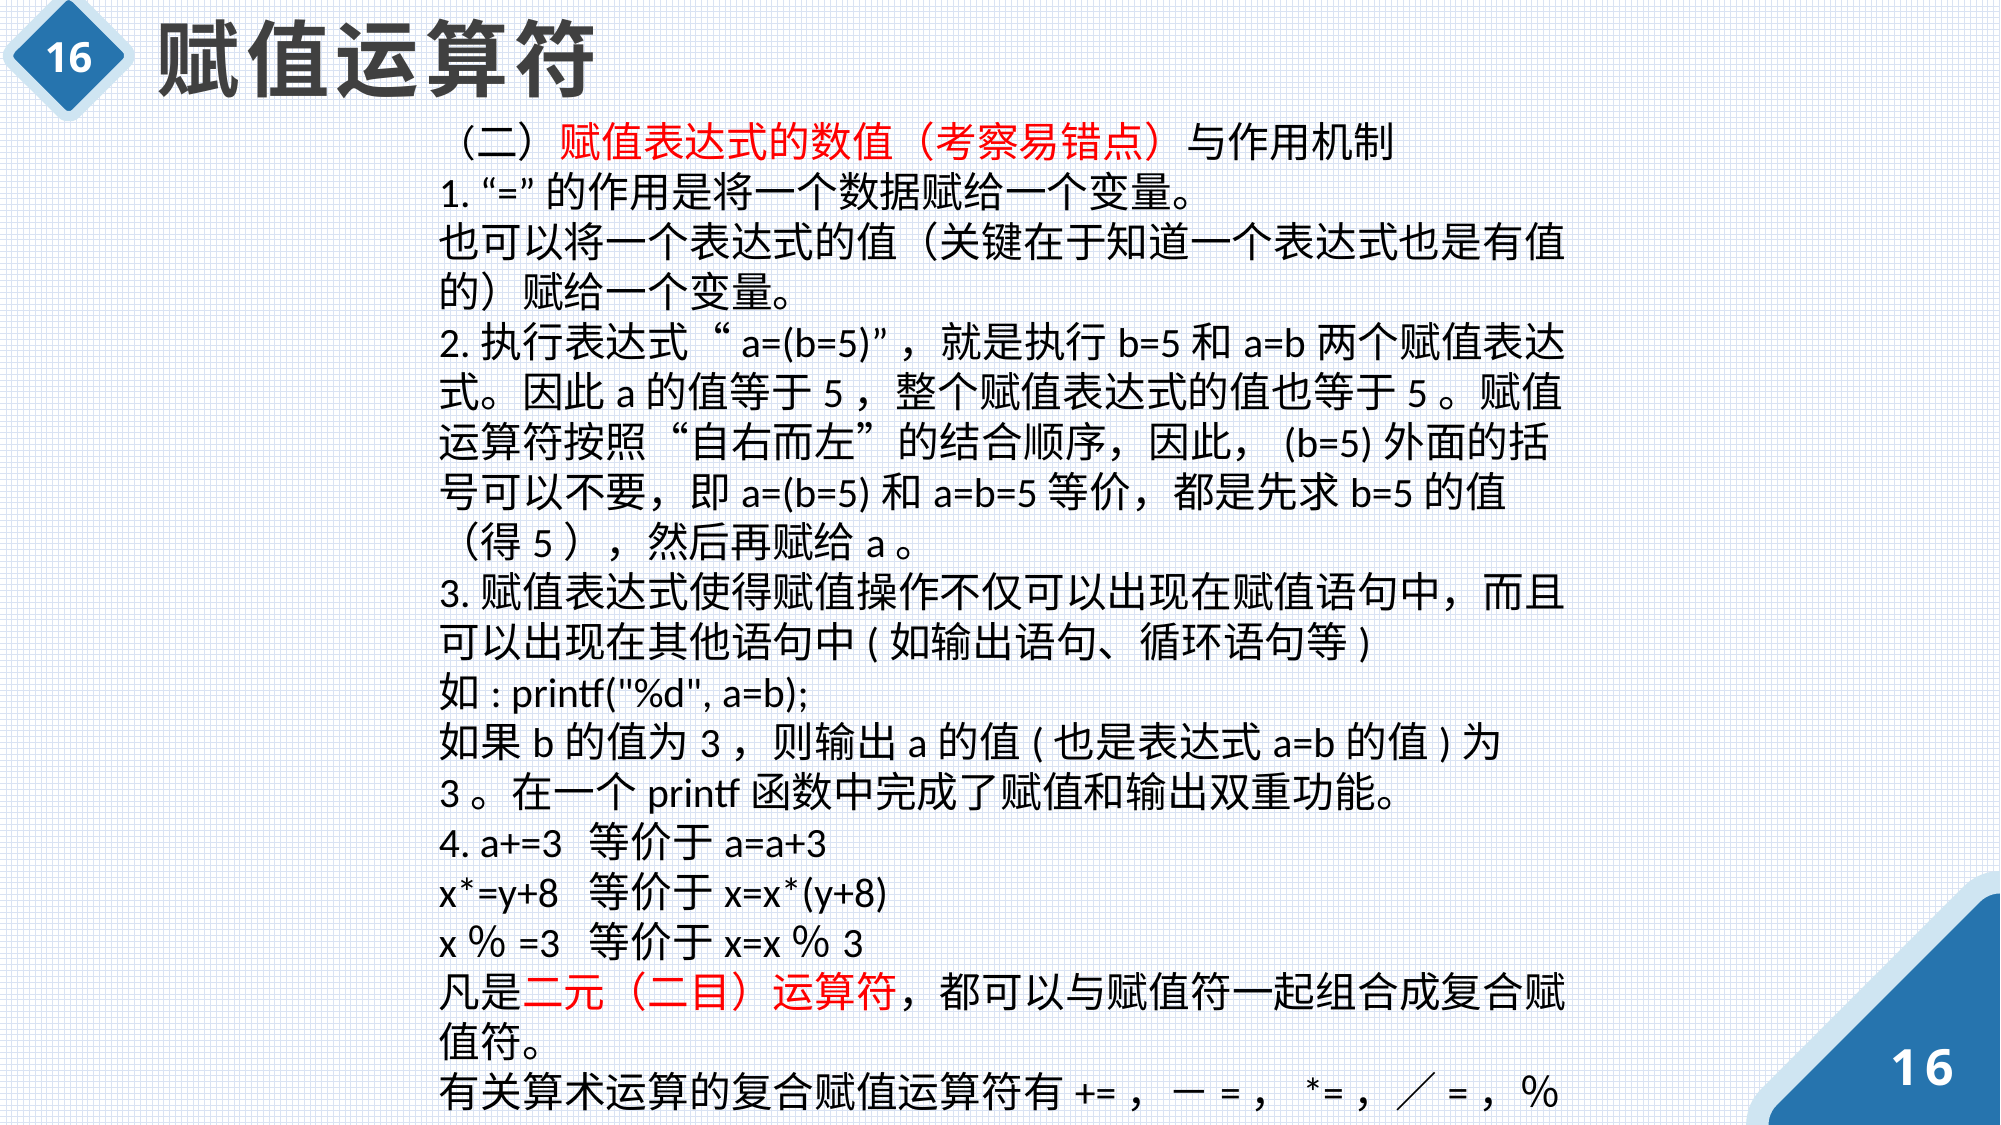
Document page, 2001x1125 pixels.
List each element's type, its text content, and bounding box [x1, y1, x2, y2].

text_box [15, 0, 645, 116]
text_box [1756, 881, 2000, 1125]
text_box 16 [1840, 1028, 2000, 1103]
text_box （二）赋值表达式的数值（考察易错点）与作用机制 1. “=”的作用是将一个数据赋给一个变量。 也可以将一个表达式的值（关键在于知道一个表达式也是有值的）赋给一个变量。 2.执行表达式“a=(b=5)”，就是执行b=5和a=b两个赋值表达式。因此a的值等于5，整个赋值表达式的值也等于5。赋值运算符按照“自右而左”的结合顺序，因此，(b=5)外面的括号可以不要，即a=(b=5)和a=b=5等价，都是先求b=5的值（得5），然后再赋给a。 3.赋值表达式使得赋值操作不仅可以出现在赋值语句中，而且可以出现在其他语句中(如输出语句、循环语句等) 如: printf("%d", a=b); 如果b的值为3，则输出a的值(也是表达式a=b的值)为3。在一个printf函数中完成了赋值和输出双重功能。 4. a+=3 等价于a=a+3 x*=y+8 等价于x=x*(y+8) x％=3 等价于x=x％3 凡是二元（二目）运算符，都可以与赋值符一起组合成复合赋值符。 有关算术运算的复合赋值运算符有+=，－=，*=，／=，％=。 [424, 108, 1584, 1125]
